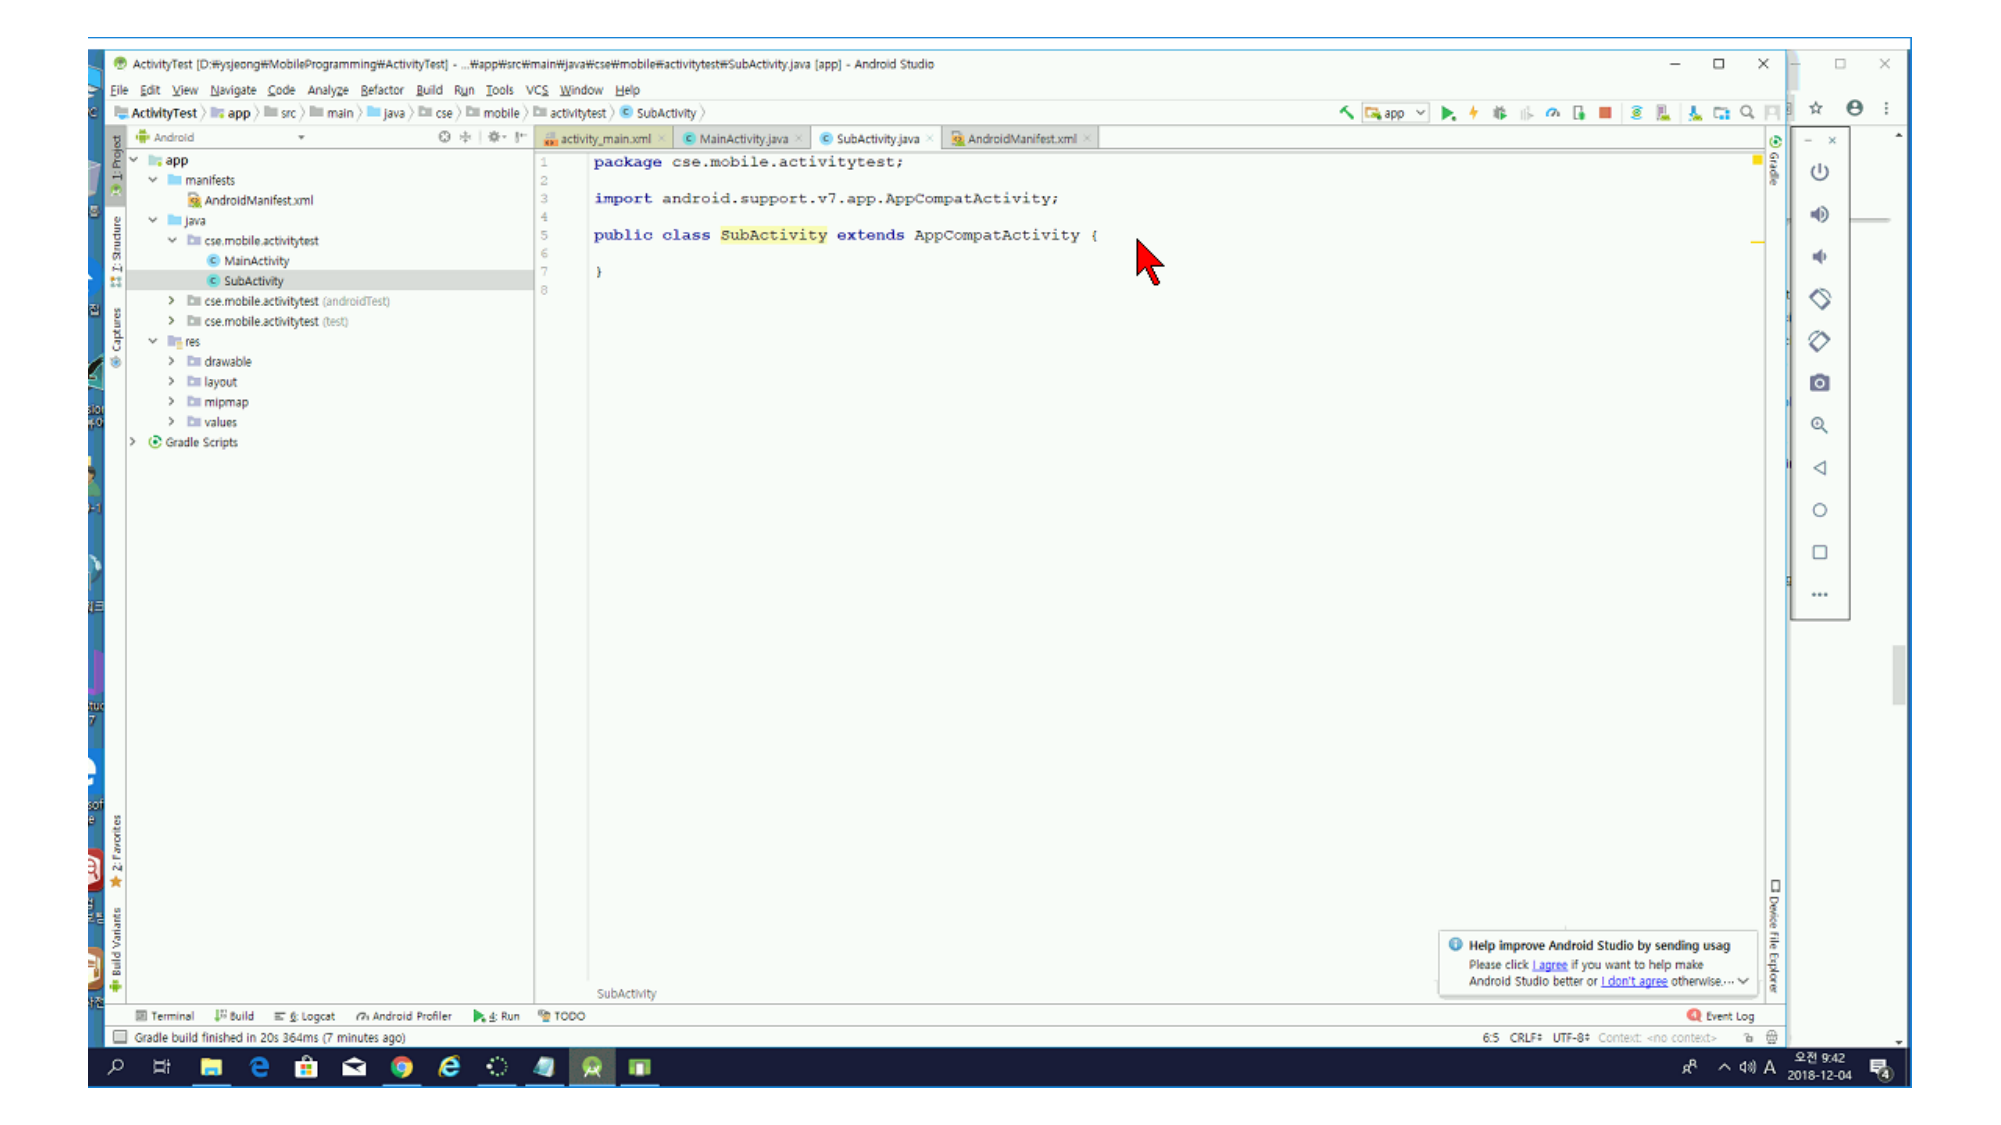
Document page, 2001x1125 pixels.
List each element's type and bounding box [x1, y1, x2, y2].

picture [88, 37, 1912, 1088]
